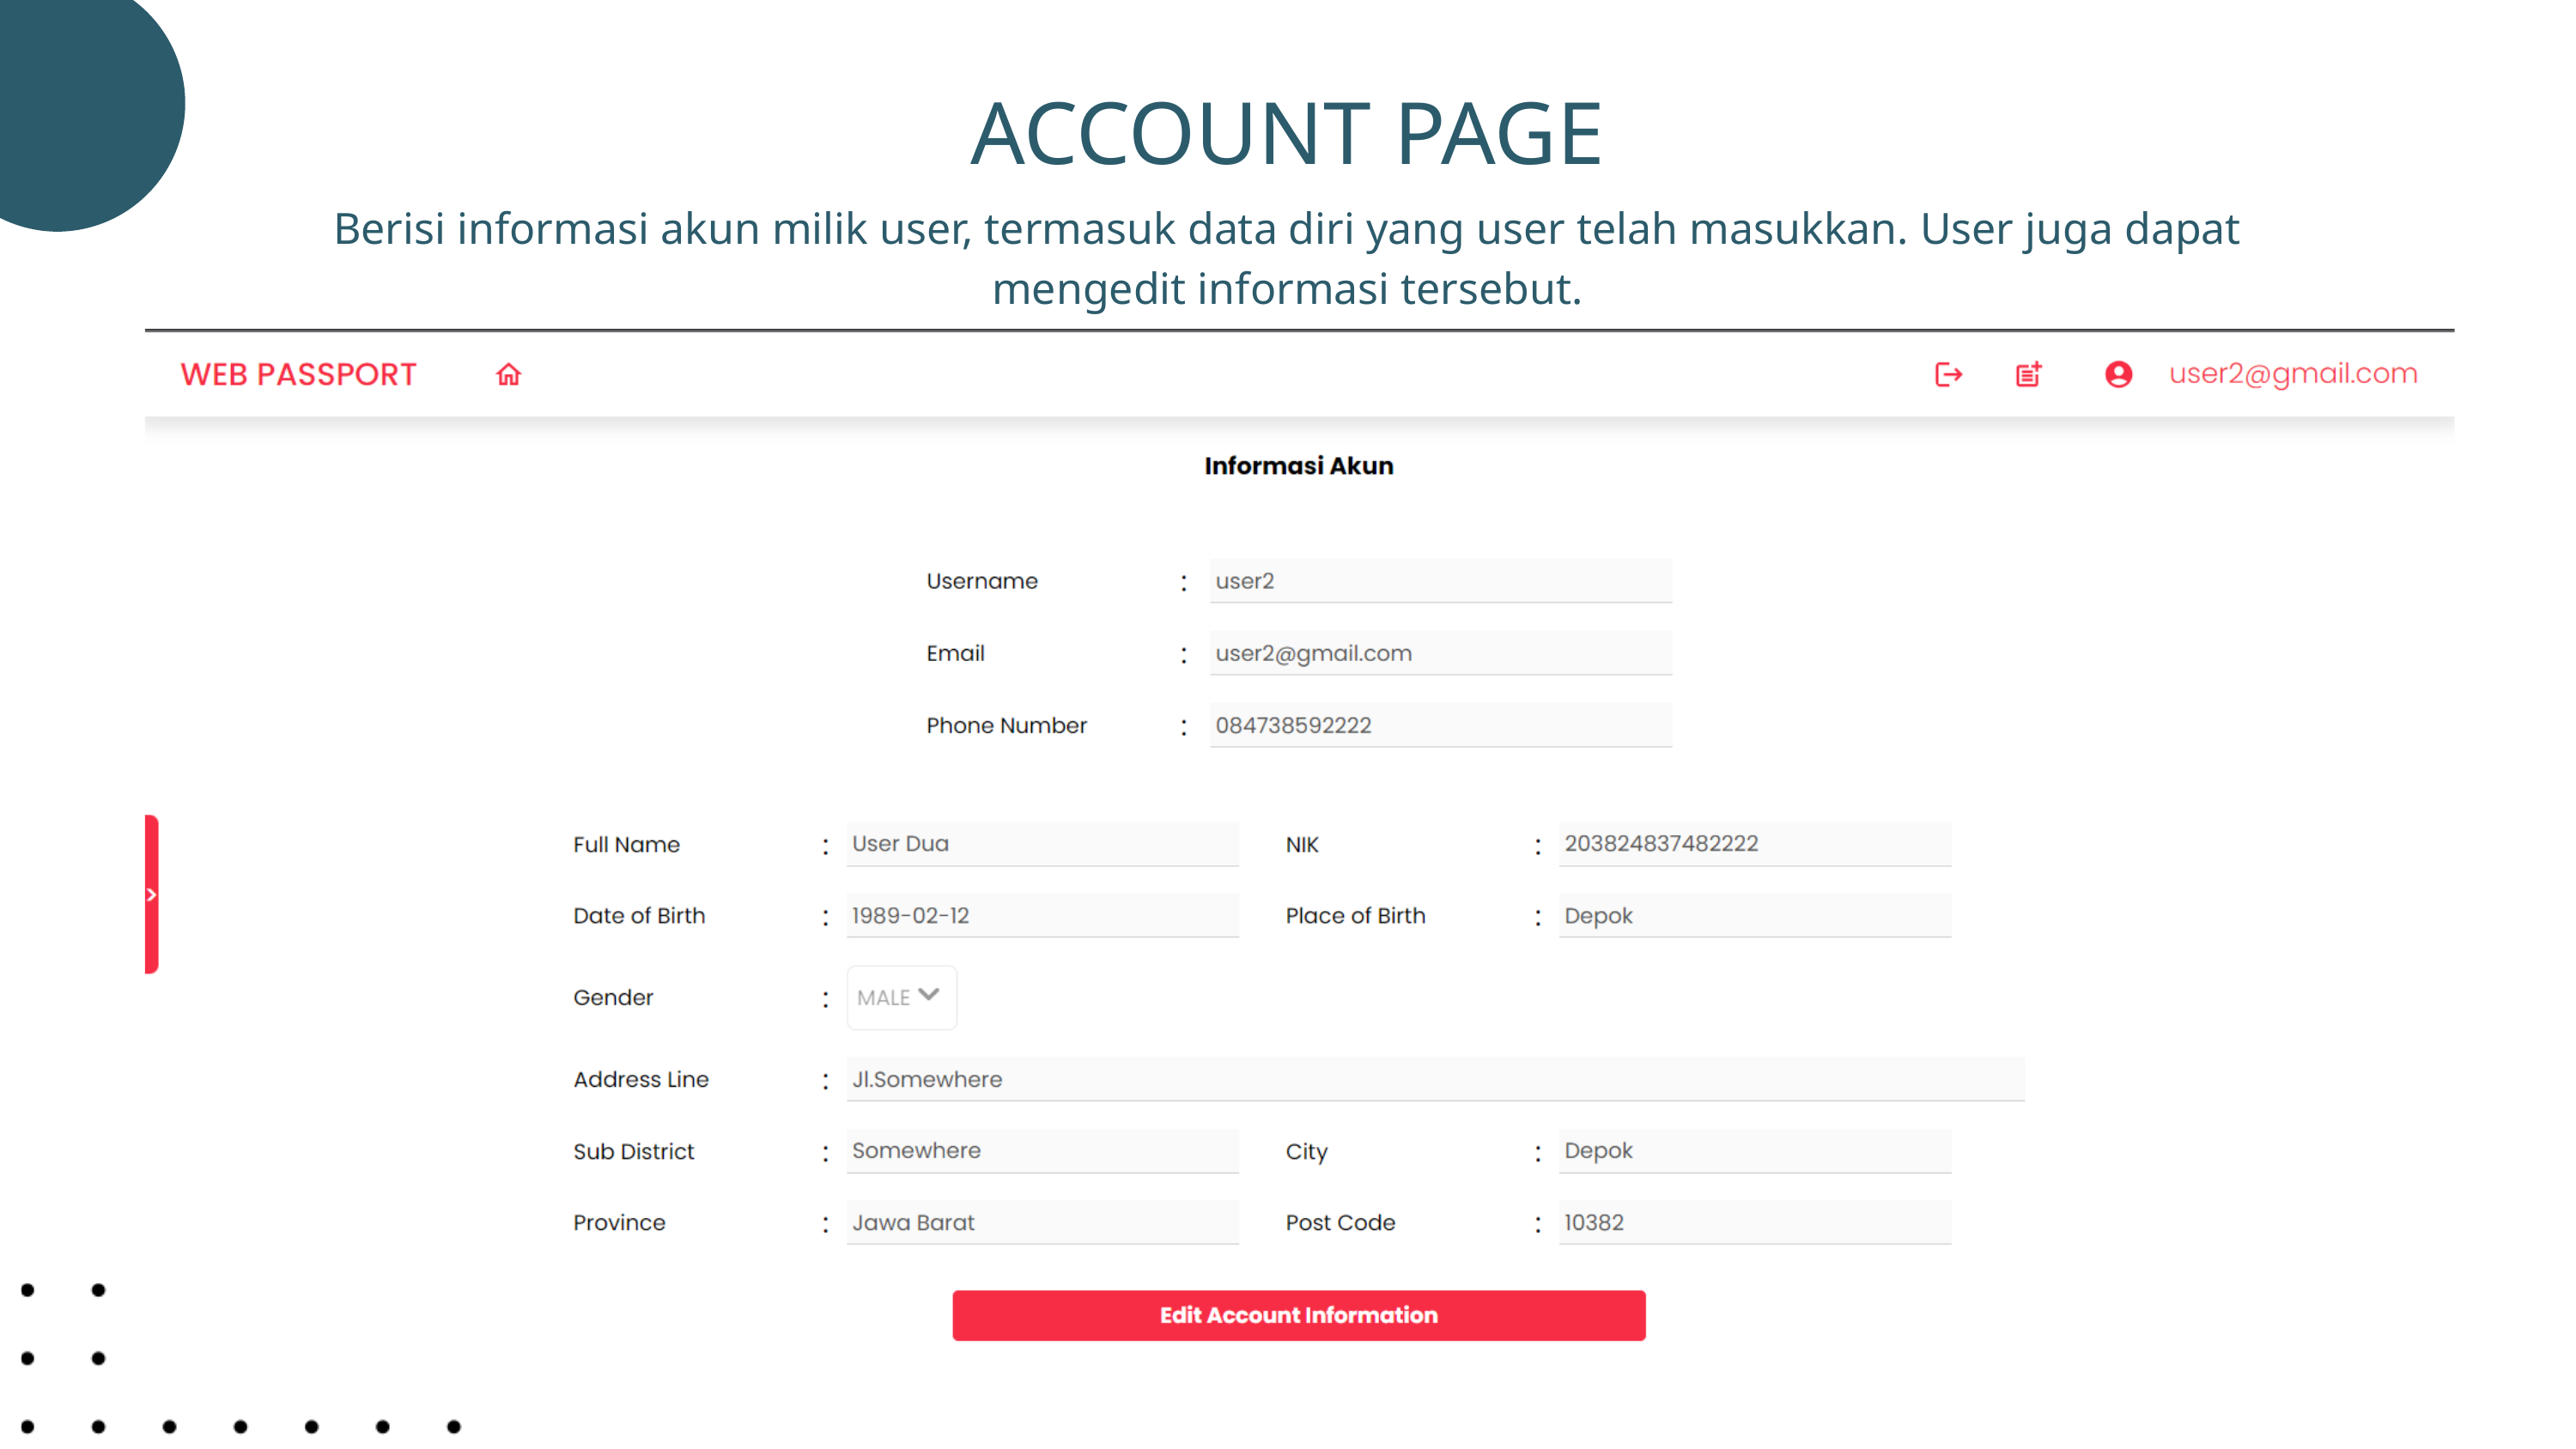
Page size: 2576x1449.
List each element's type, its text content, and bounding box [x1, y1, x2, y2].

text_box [0, 0, 186, 233]
text_box [21, 1283, 477, 1449]
text_box ACCOUNT PAGE [738, 61, 1838, 182]
text_box Berisi informasi akun milik user, termasuk data diri yang user telah masukkan. User juga dapat mengedit informasi tersebut. [248, 192, 2327, 313]
text_box [144, 329, 2455, 1388]
